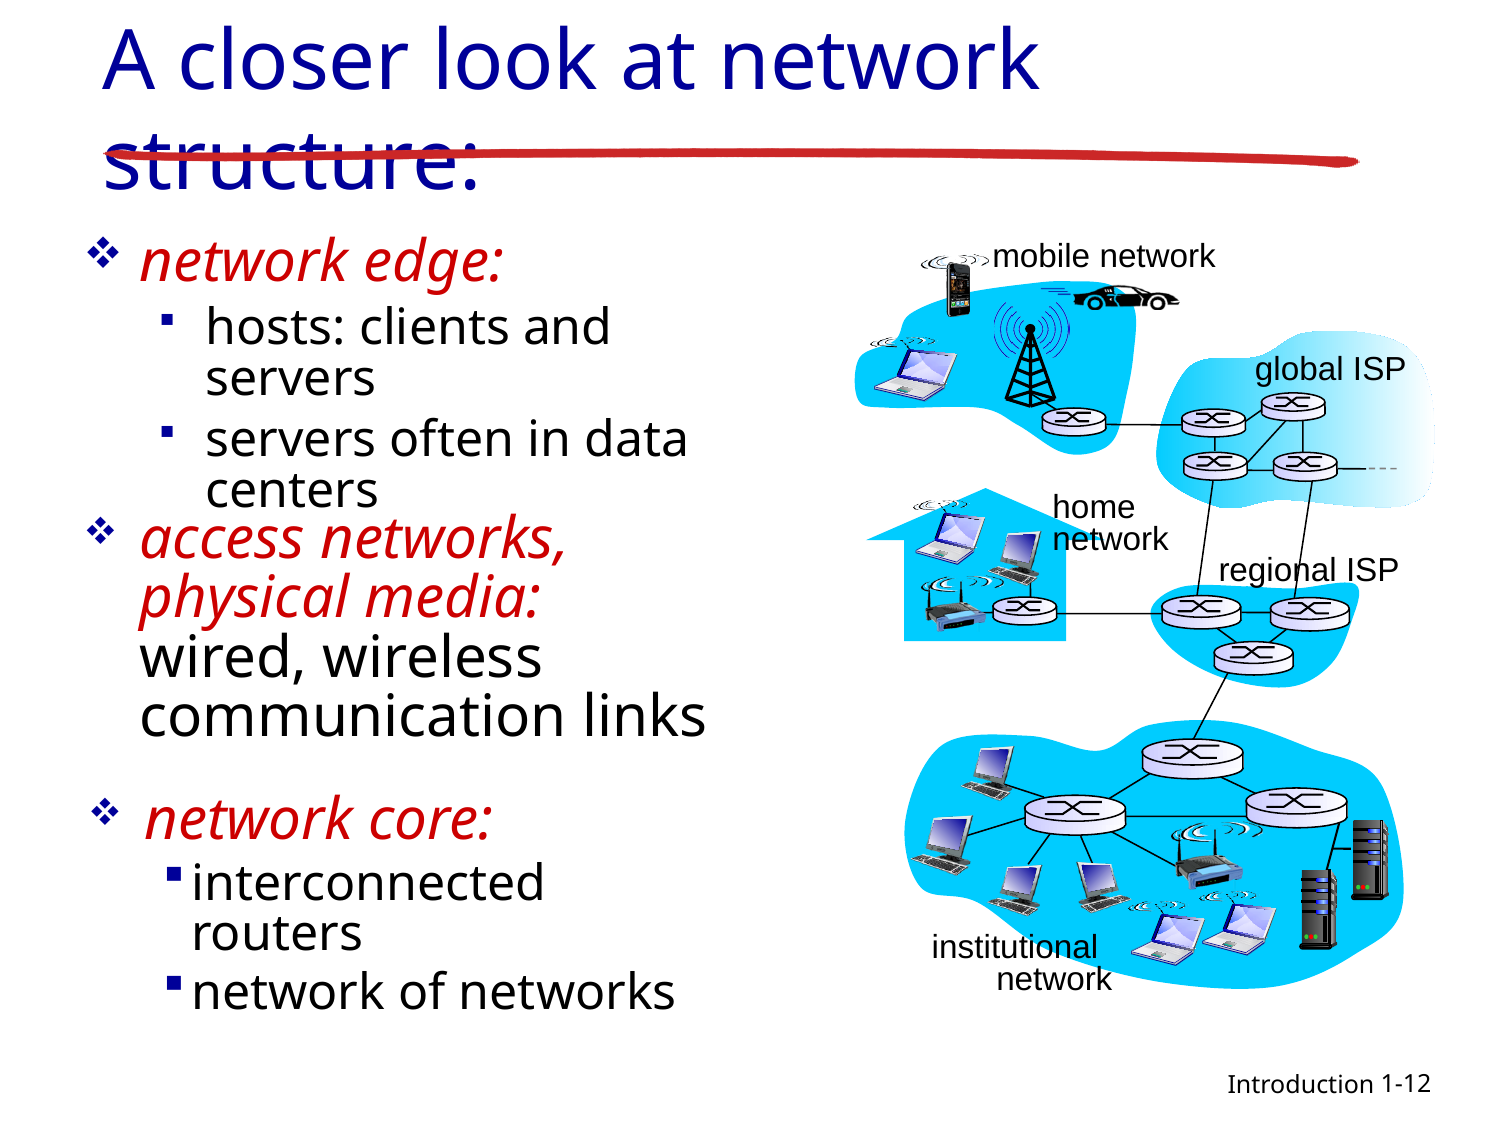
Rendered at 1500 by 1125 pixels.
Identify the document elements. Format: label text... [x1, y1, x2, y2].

text_box network core: interconnected routers network of networks [73, 784, 699, 1018]
footer Introduction [914, 1060, 1391, 1109]
text_box access networks, physical media: wired, wireless communication links [68, 503, 730, 736]
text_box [853, 226, 1437, 1006]
slide_number 1-12 [1365, 1059, 1477, 1106]
title A closer look at network structure: [87, 33, 1363, 180]
list network edge: hosts: clients and servers servers often in data centers [68, 226, 759, 399]
picture [98, 143, 1374, 173]
